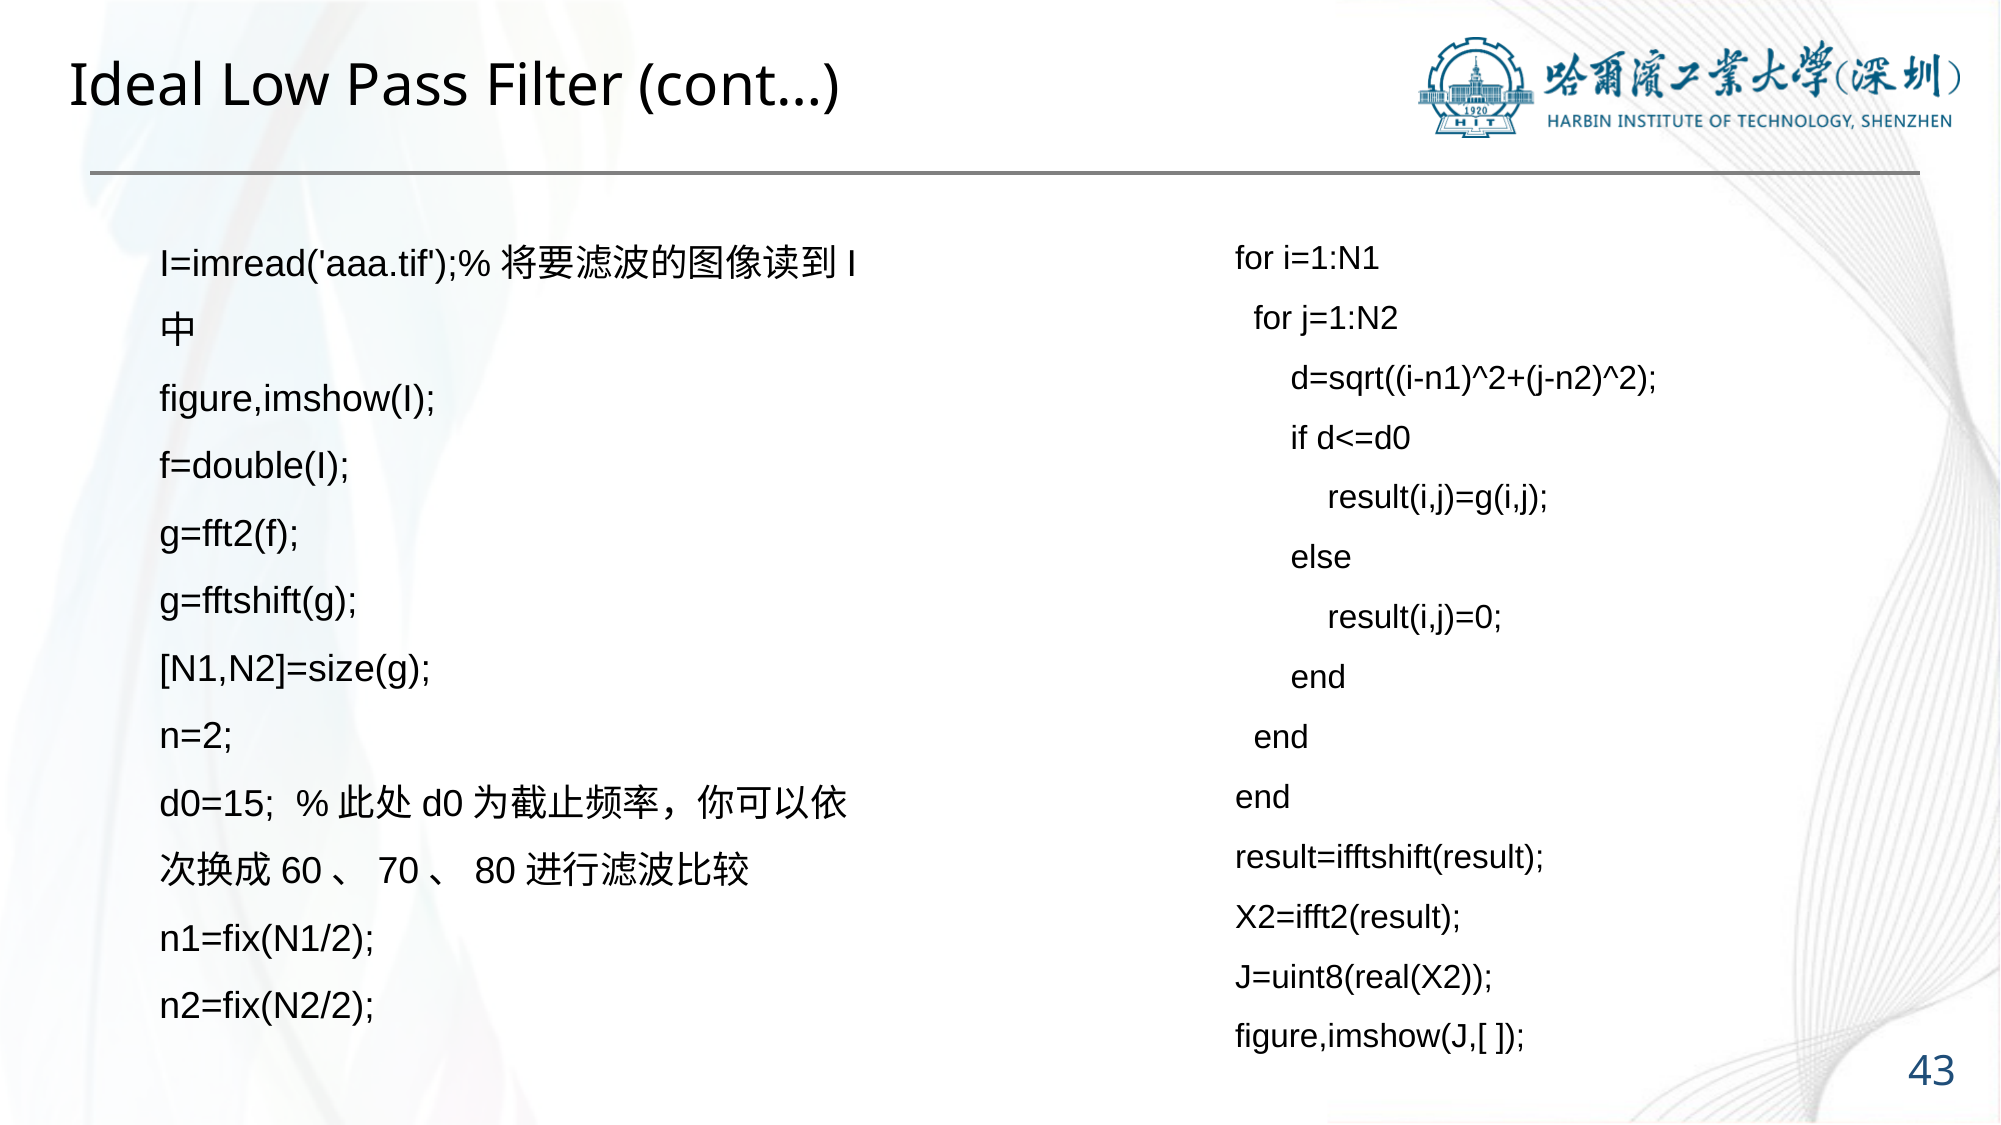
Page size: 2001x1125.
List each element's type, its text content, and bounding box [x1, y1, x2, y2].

text_box I=imread('aaa.tif');%将要滤波的图像读到I中 figure,imshow(I); f=double(I); g=fft2(f); g=fftshift(g); [N1,N2]=size(g); n=2; d0=15; %此处d0为截止频率，你可以依次换成60、70、80进行滤波比较 n1=fix(N1/2); n2=fix(N2/2); [144, 208, 897, 1034]
title Ideal Low Pass Filter (cont…) [54, 0, 1385, 174]
picture [0, 0, 2001, 1125]
text_box for i=1:N1 for j=1:N2 d=sqrt((i-n1)^2+(j-n2)^2); if d<=d0 result(i,j)=g(i,j); else result(i,j)=0; end end end result=ifftshift(result); X2=ifft2(result); J=uint8(real(X2)); figure,imshow(J,[ ]); [1220, 208, 1783, 1062]
slide_number 43 [1521, 1042, 1972, 1103]
